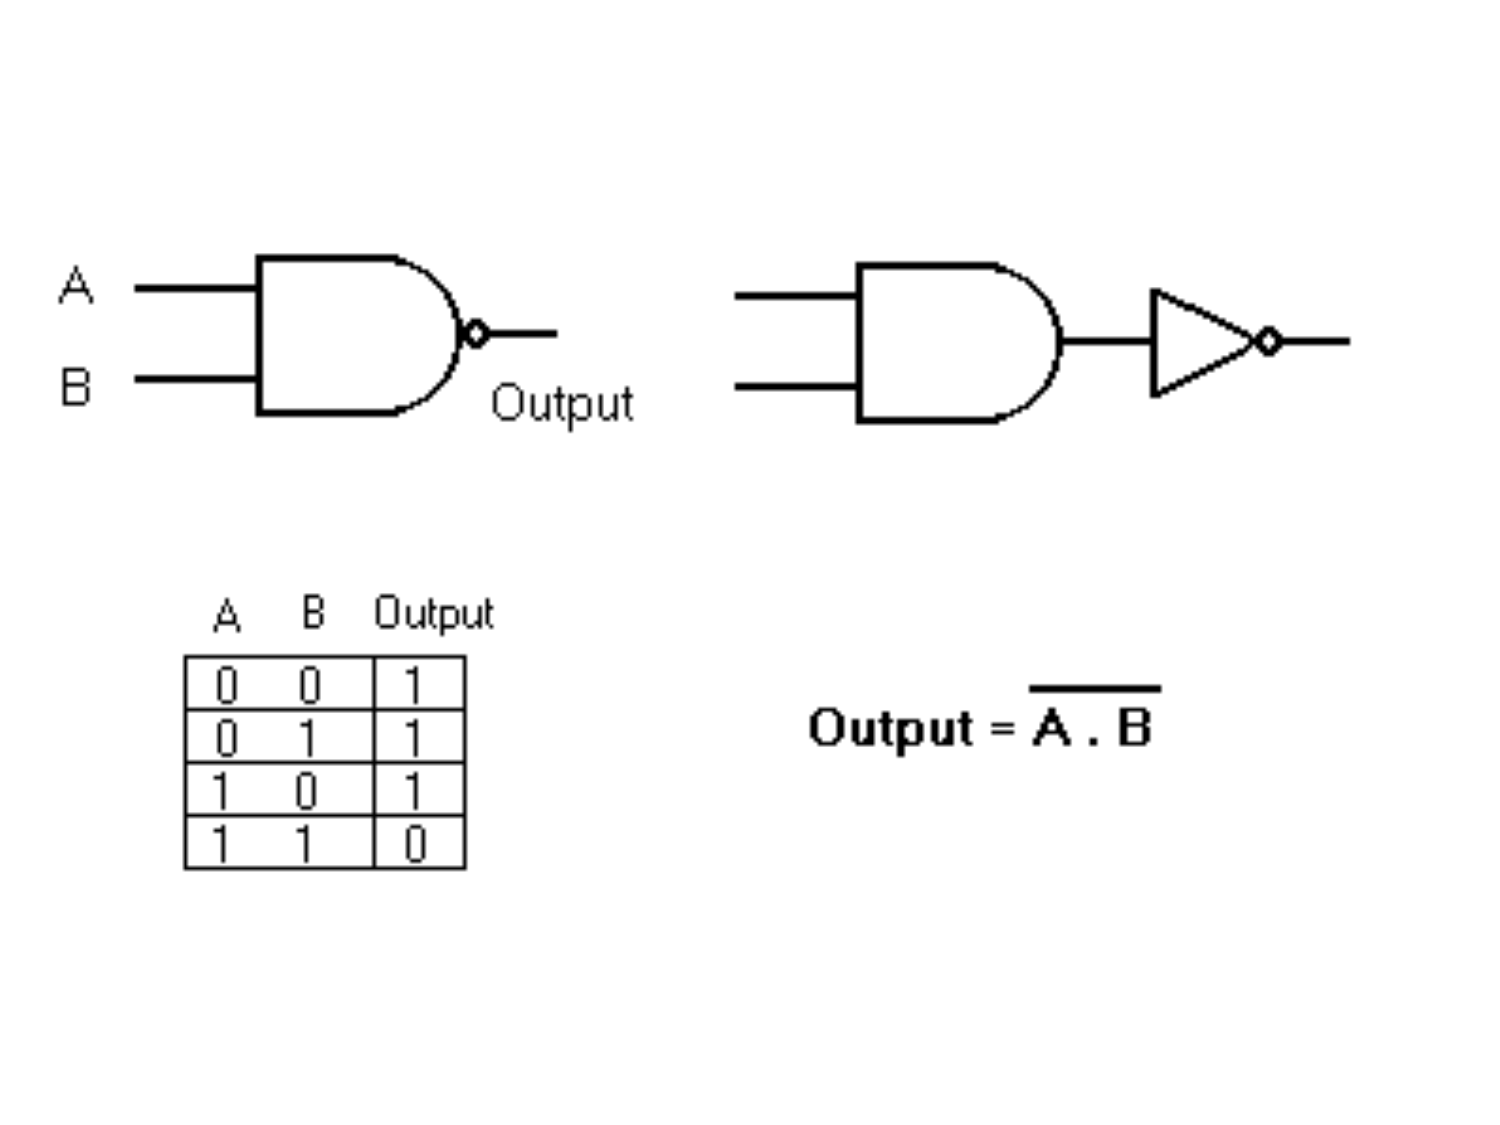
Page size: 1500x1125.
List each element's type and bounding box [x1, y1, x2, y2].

list [0, 184, 1500, 918]
